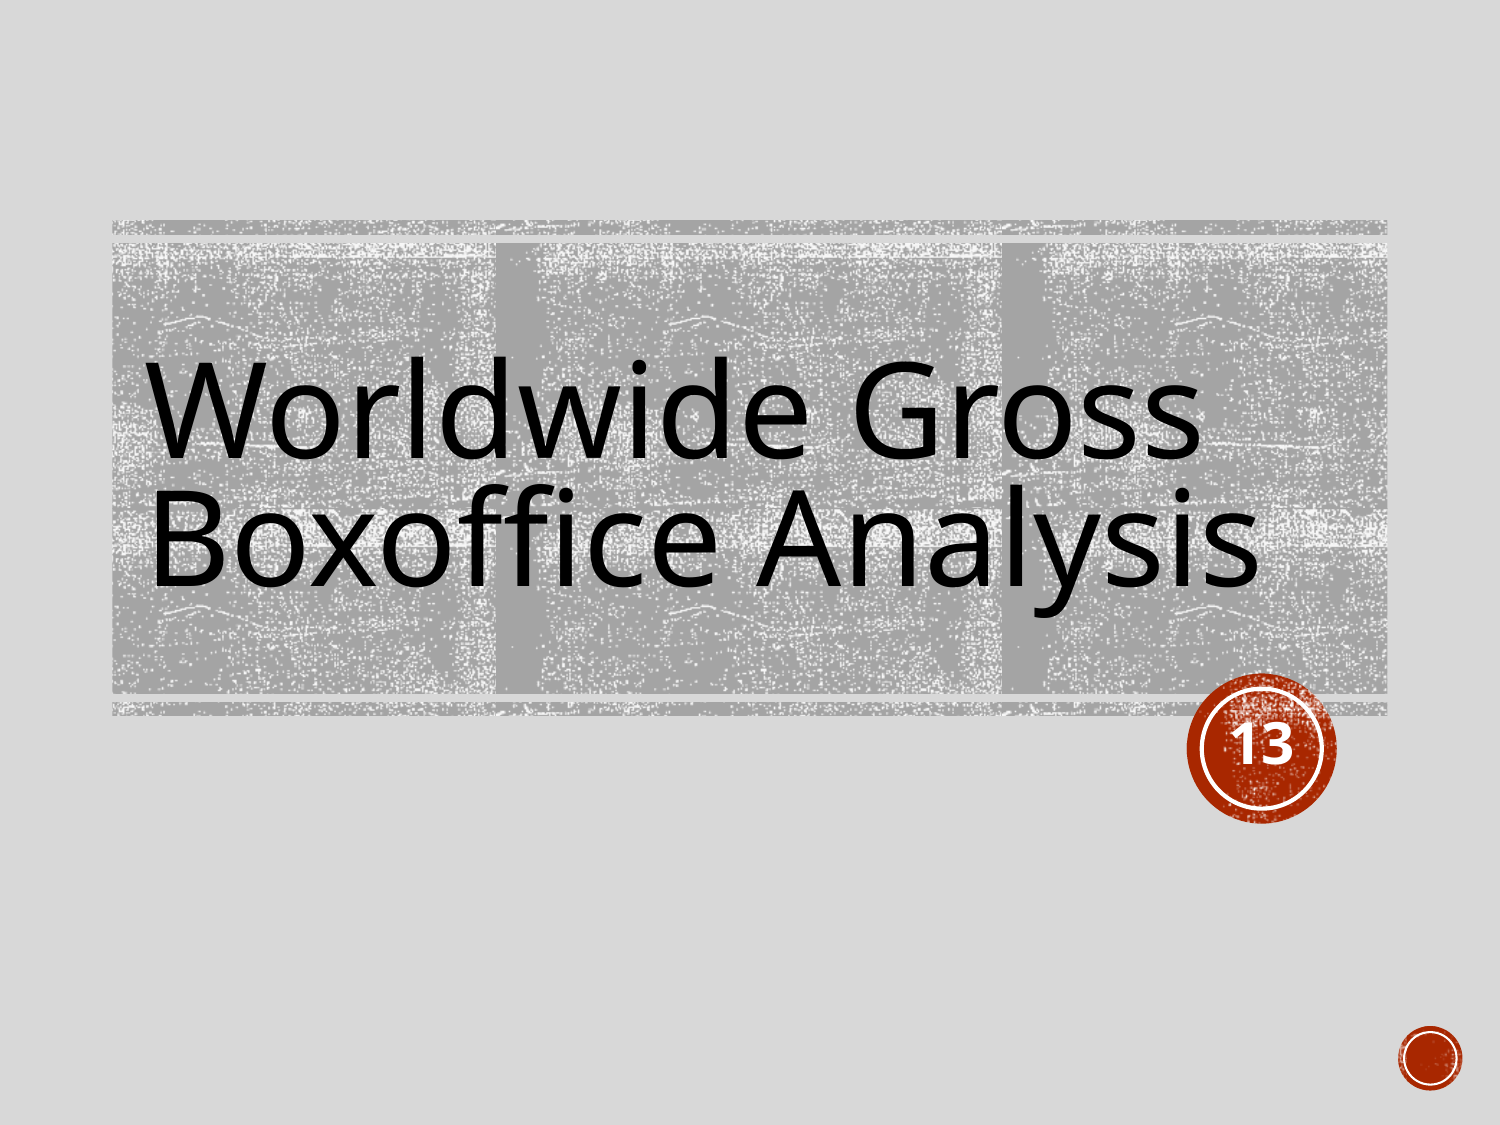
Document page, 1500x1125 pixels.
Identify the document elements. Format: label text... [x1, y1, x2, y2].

picture [1236, 799, 1288, 806]
picture [1398, 1026, 1463, 1091]
slide_number ‹#› [1188, 693, 1336, 799]
title Worldwide Gross Boxoffice Analysis [129, 234, 1375, 733]
picture [1206, 799, 1318, 824]
